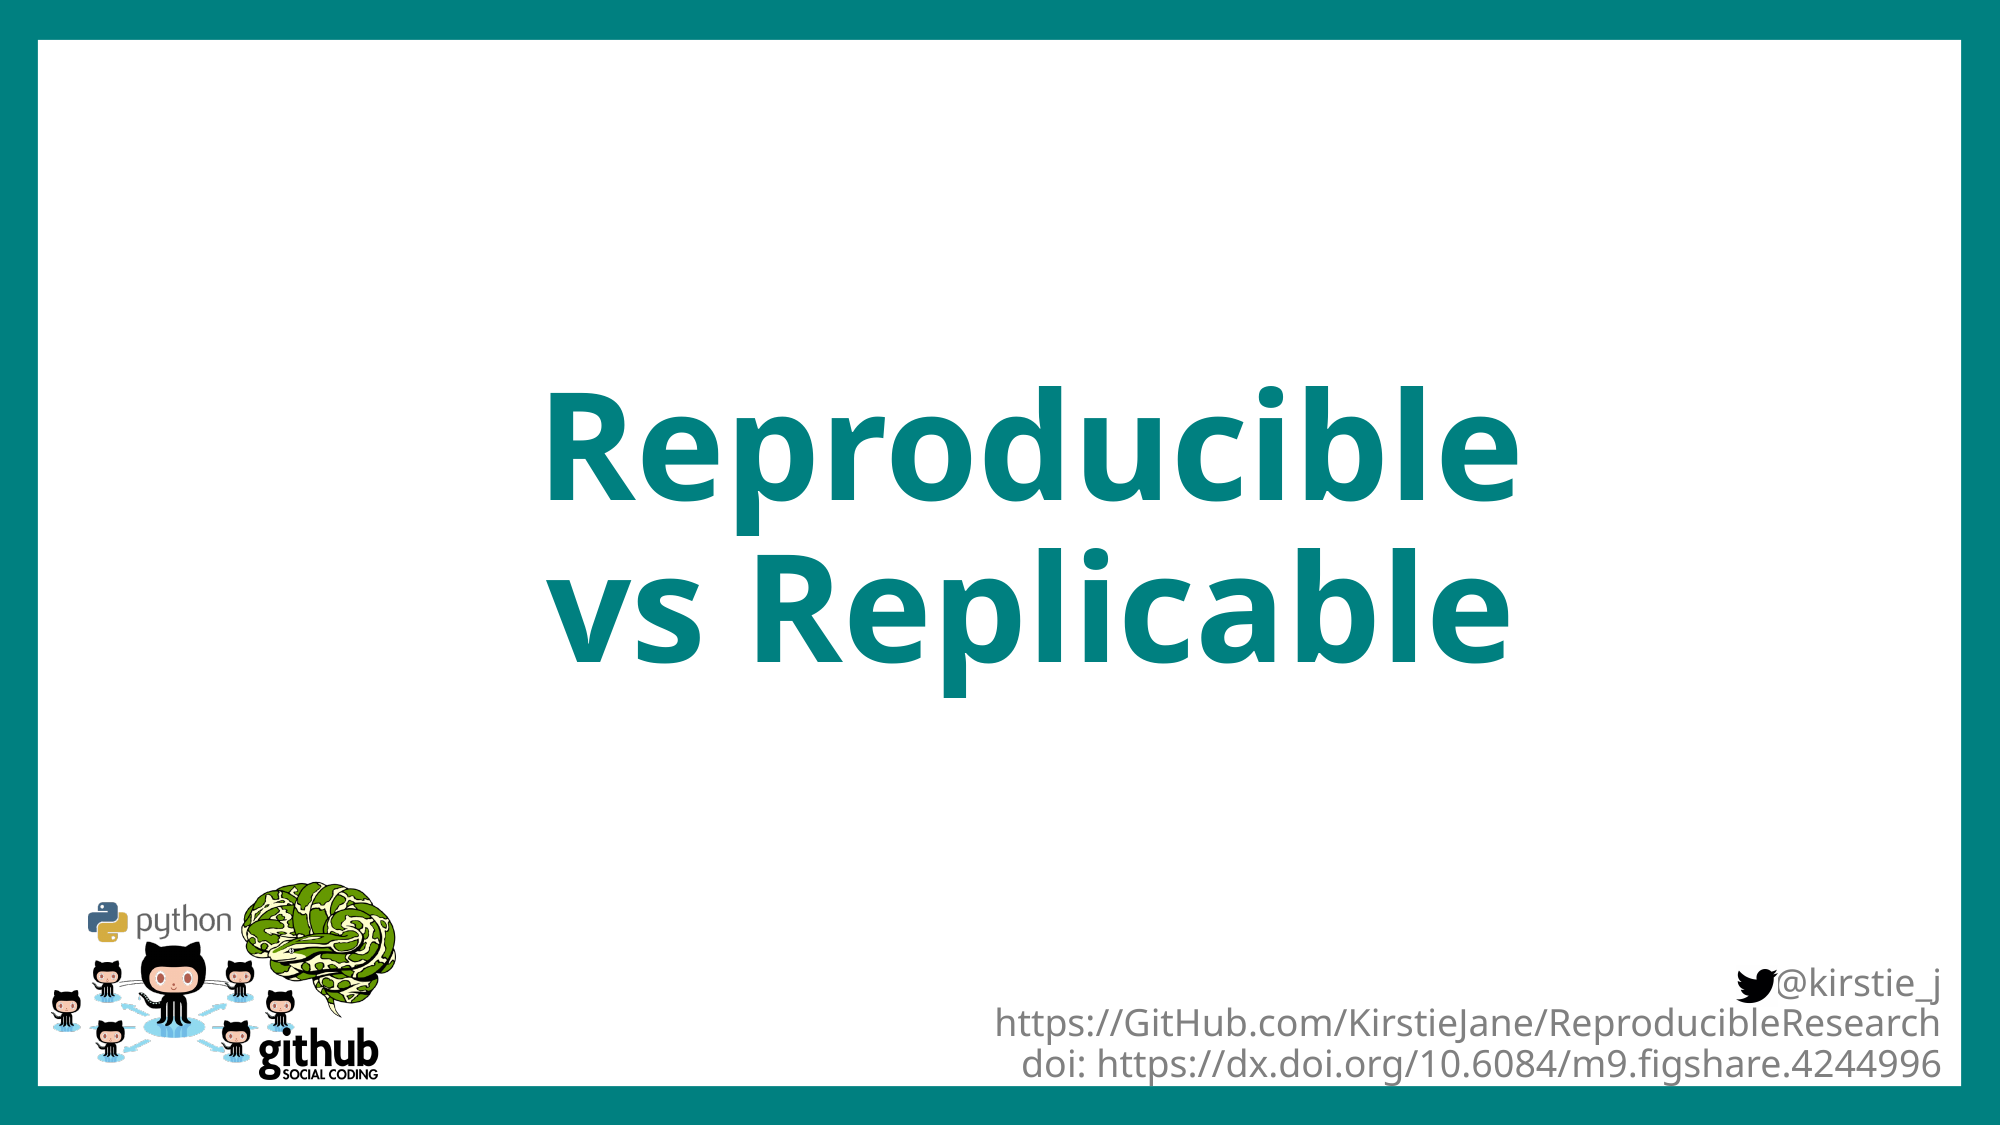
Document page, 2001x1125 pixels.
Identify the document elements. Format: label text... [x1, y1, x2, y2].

title Reproducible vs Replicable [213, 293, 1849, 774]
picture [1736, 965, 1778, 1007]
picture [51, 872, 396, 1080]
